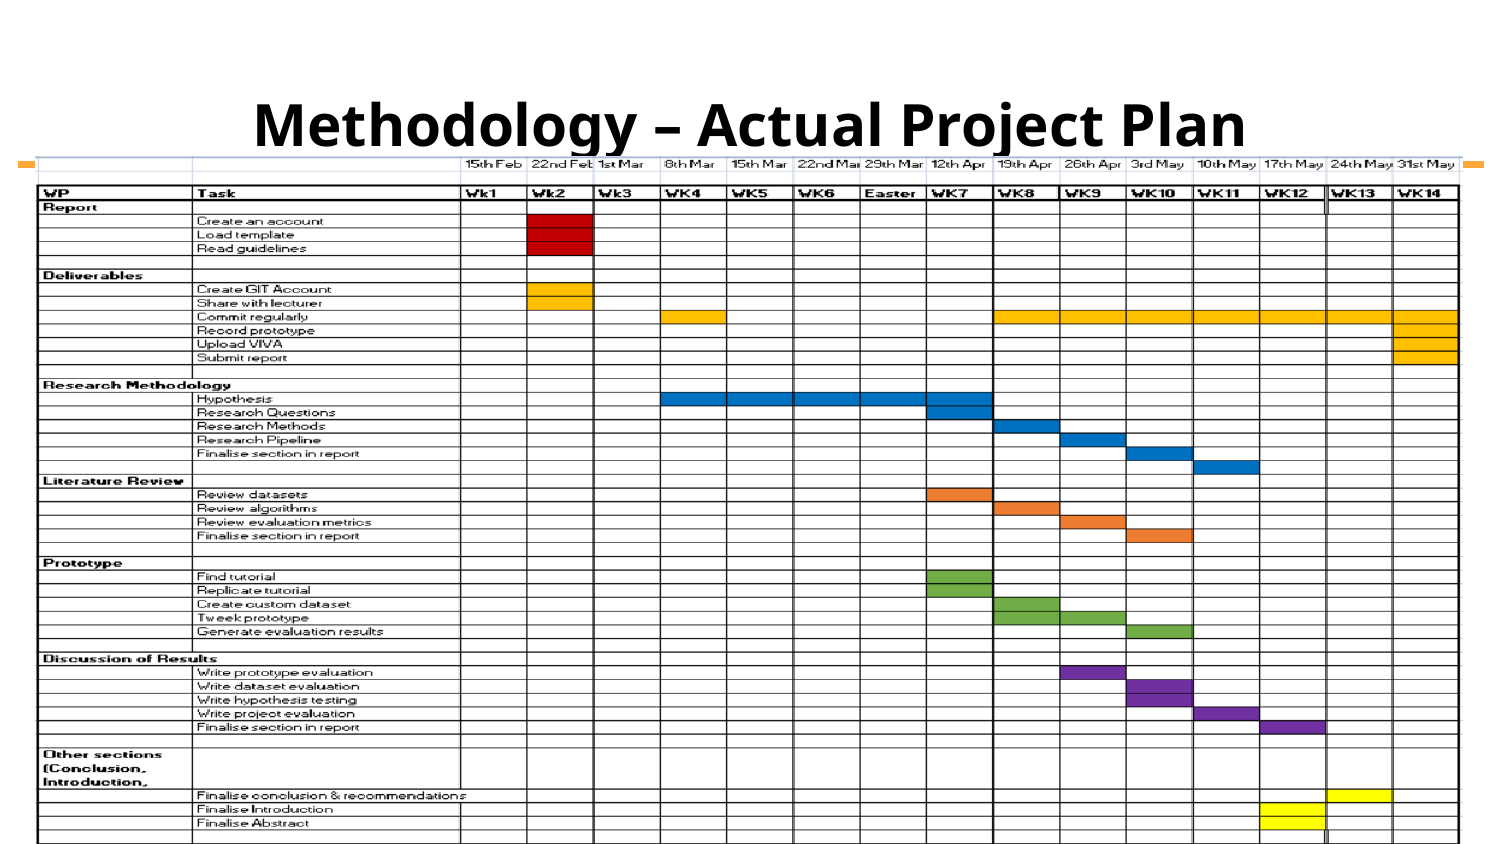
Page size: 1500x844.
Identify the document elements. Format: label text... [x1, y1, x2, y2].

picture [35, 155, 1463, 844]
title Methodology – Actual Project Plan [51, 72, 1449, 154]
